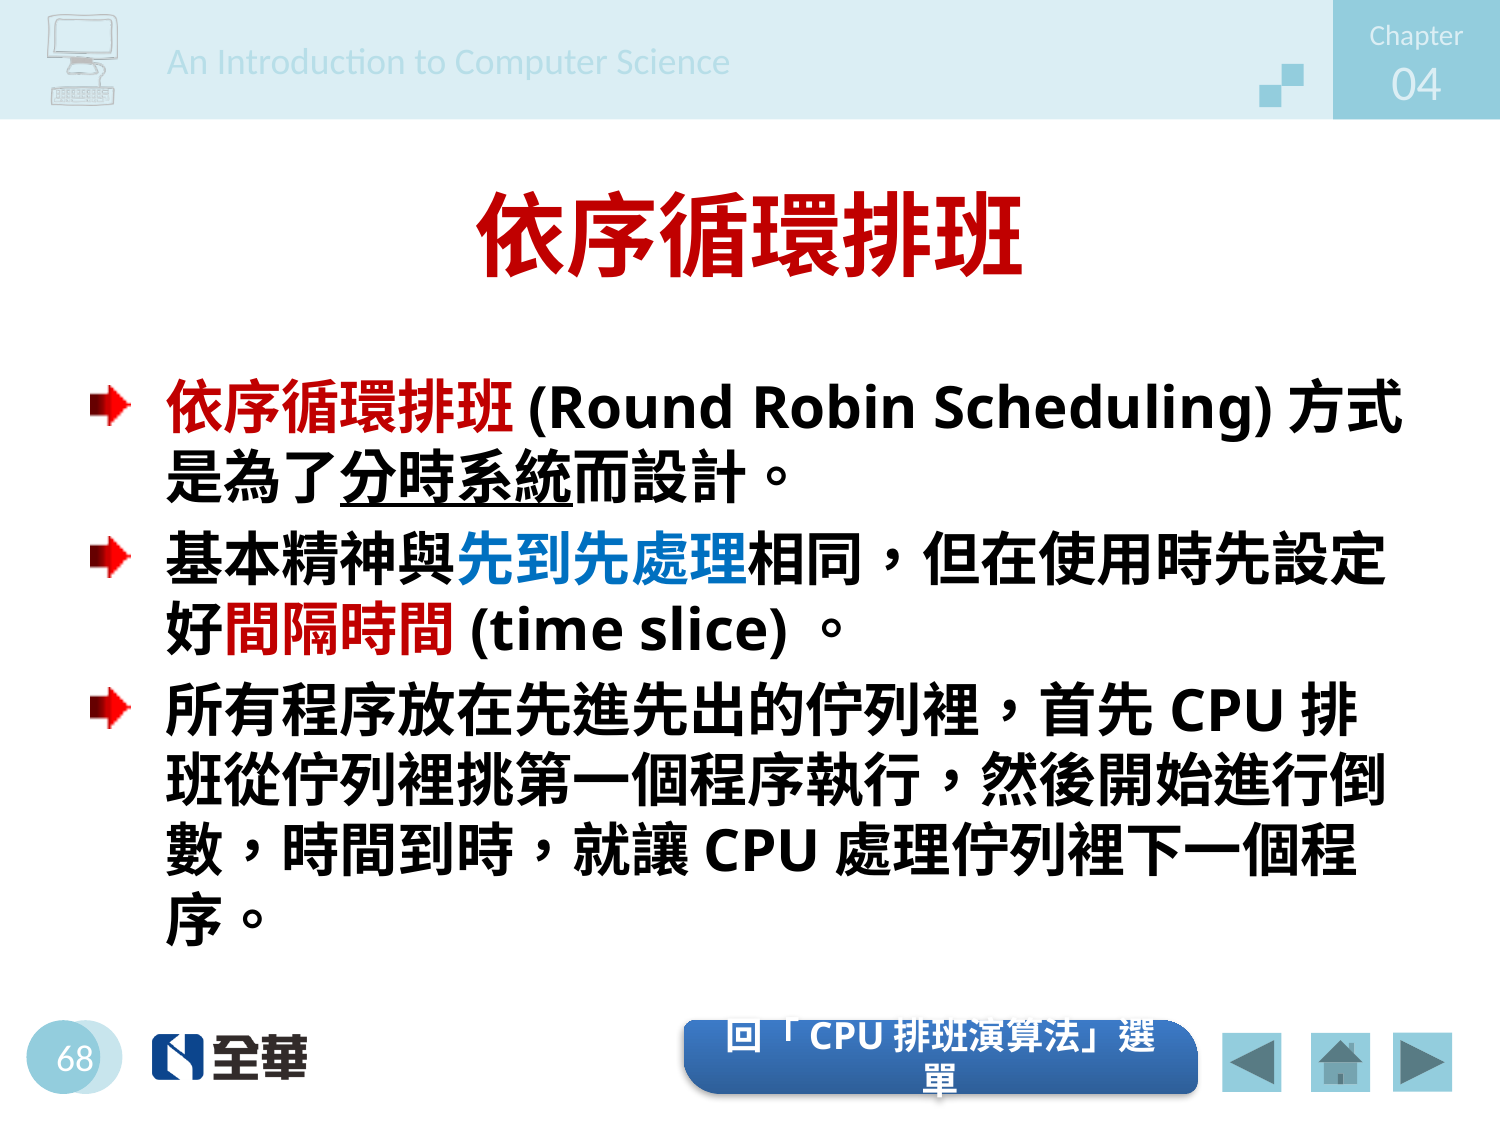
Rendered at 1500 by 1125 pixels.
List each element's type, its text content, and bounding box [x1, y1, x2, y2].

picture [47, 14, 118, 106]
list 依序循環排班(Round Robin Scheduling)方式是為了分時系統而設計。 基本精神與先到先處理相同，但在使用時先設定好間隔時間(time slice)。 所有程序放在先進先出的佇列裡，首先CPU排班從佇列裡挑第一個程序執行，然後開始進行倒數，時間到時，就讓CPU處理佇列裡下一個程序。 [75, 363, 1425, 1005]
picture [90, 536, 131, 578]
picture [152, 1034, 307, 1080]
picture [90, 687, 131, 729]
text_box 回「CPU排班演算法」選單 [683, 1020, 1198, 1094]
picture [90, 385, 131, 426]
title 依序循環排班 [75, 138, 1425, 327]
